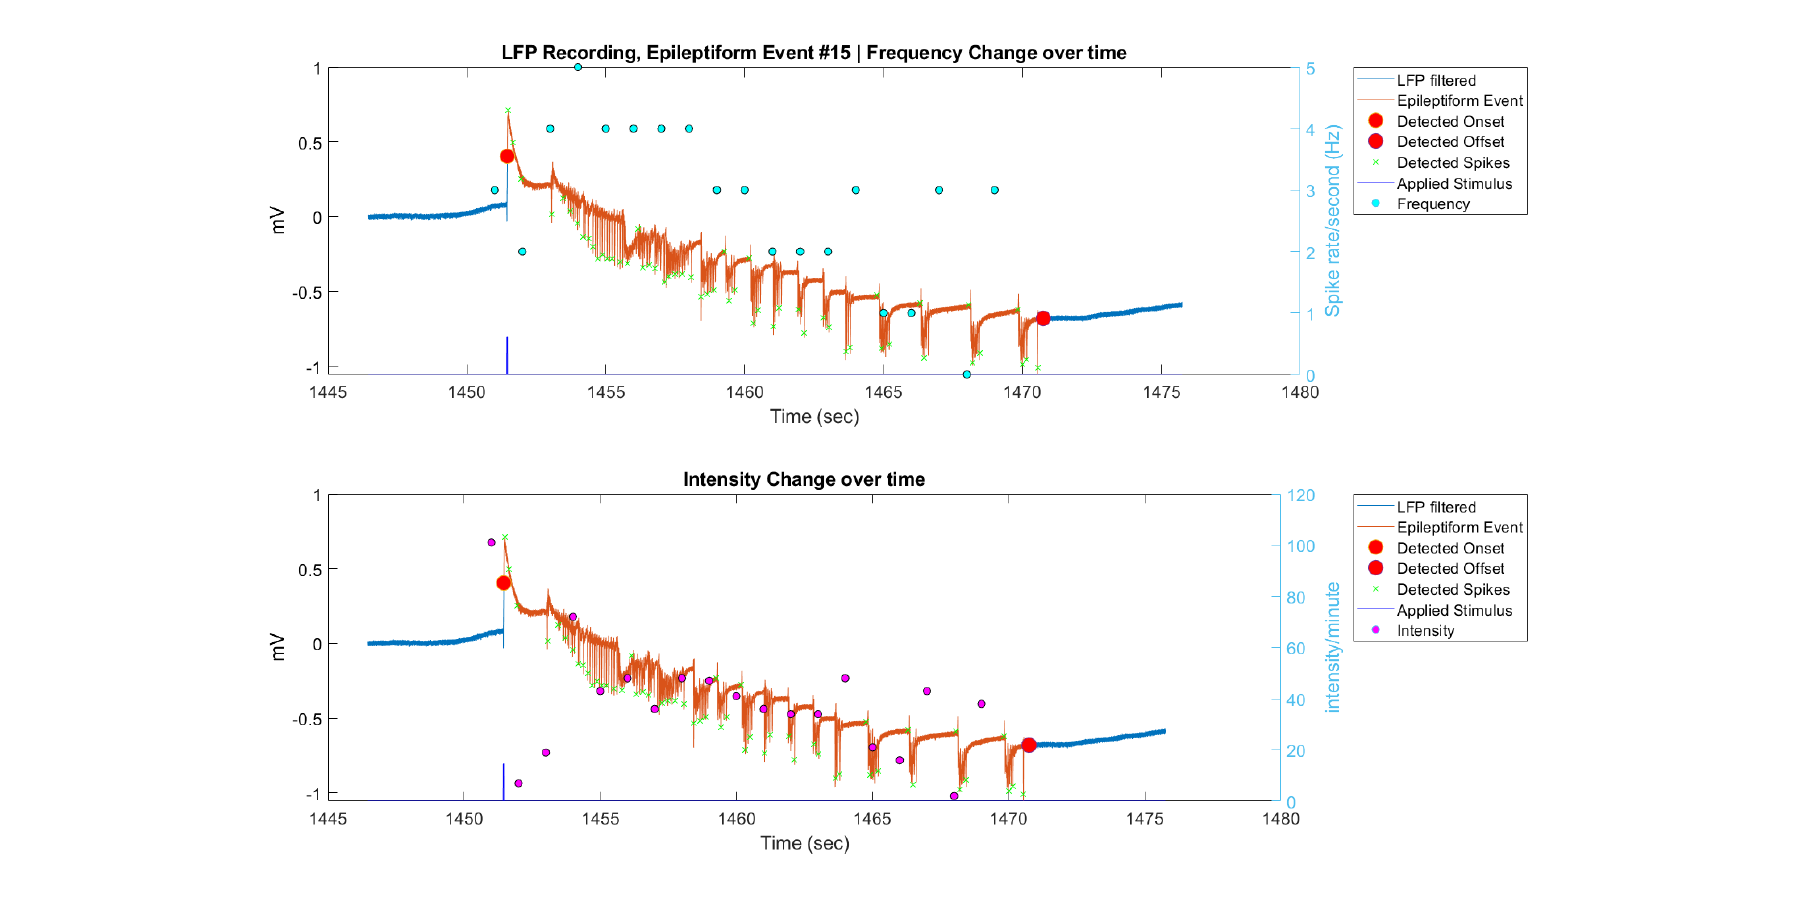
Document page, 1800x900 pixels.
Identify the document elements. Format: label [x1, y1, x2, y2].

picture [126, 0, 1674, 900]
